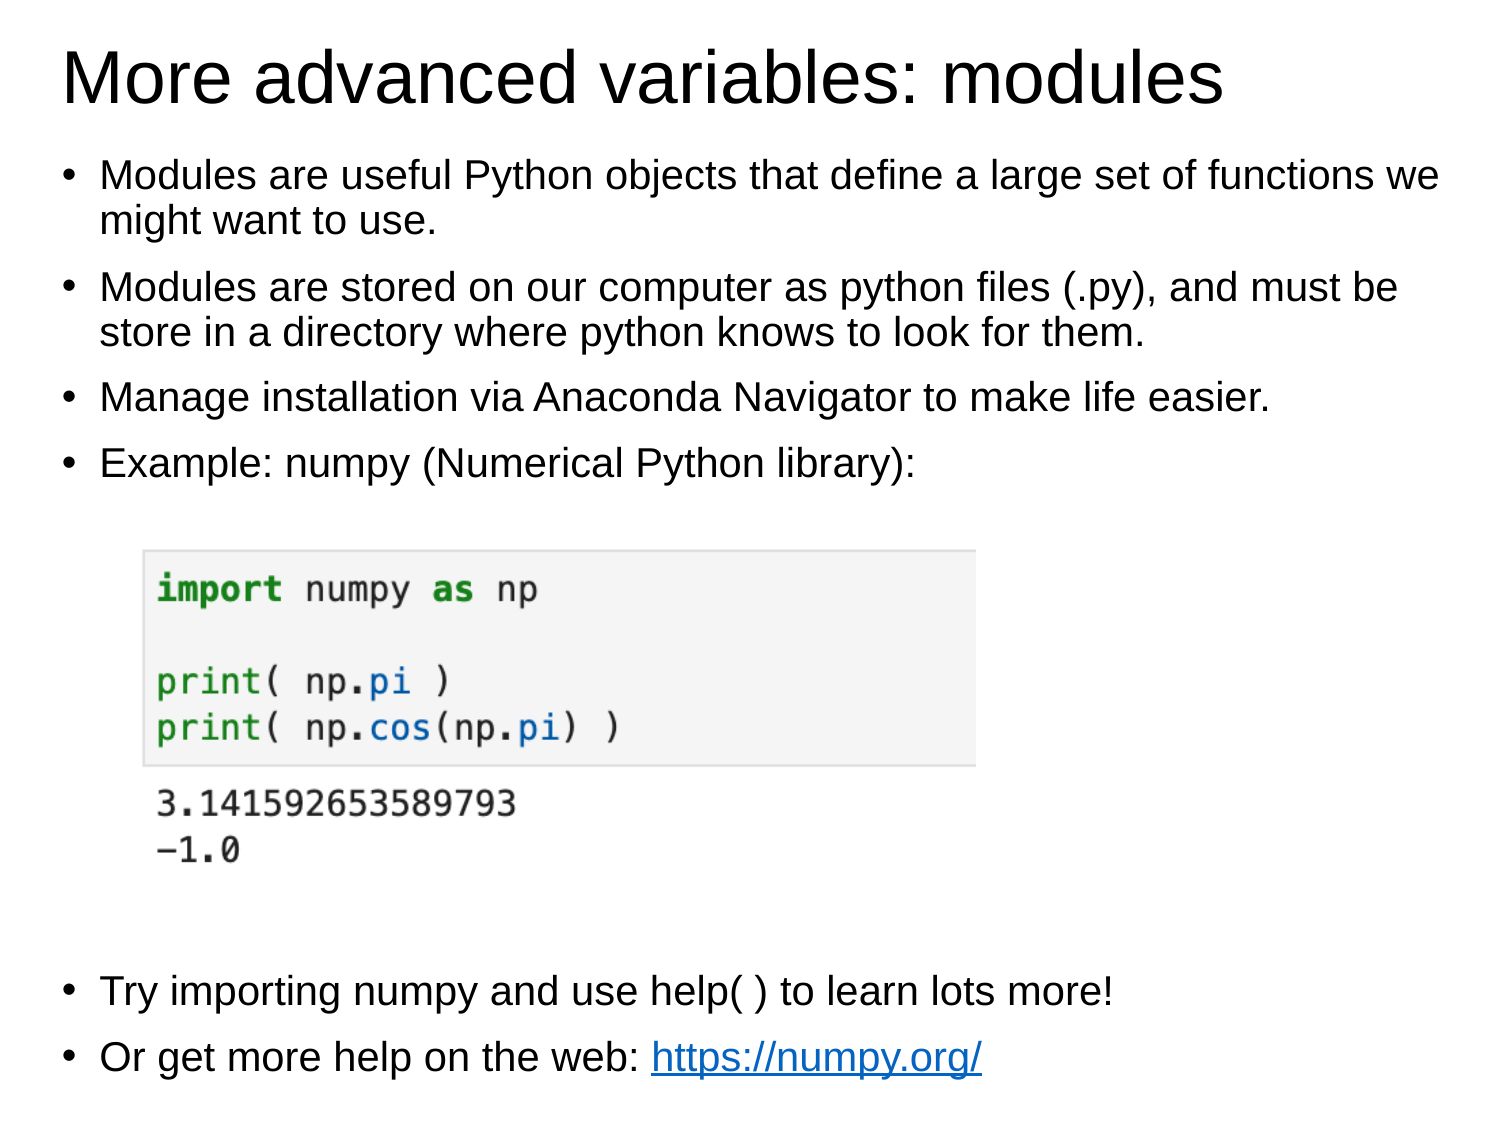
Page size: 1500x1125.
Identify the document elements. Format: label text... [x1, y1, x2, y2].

list Modules are useful Python objects that define a large set of functions we might want to use. Modules are stored on our computer as python files (.py), and must be store in a directory where python knows to look for them. Manage installation via Anaconda Navigator to make life easier. Example: numpy (Numerical Python library): Try importing numpy and use help( ) to learn lots more! Or get more help on the web: https://numpy.org/ [46, 146, 1485, 1125]
title More advanced variables: modules [46, 22, 1485, 137]
picture [129, 536, 976, 884]
